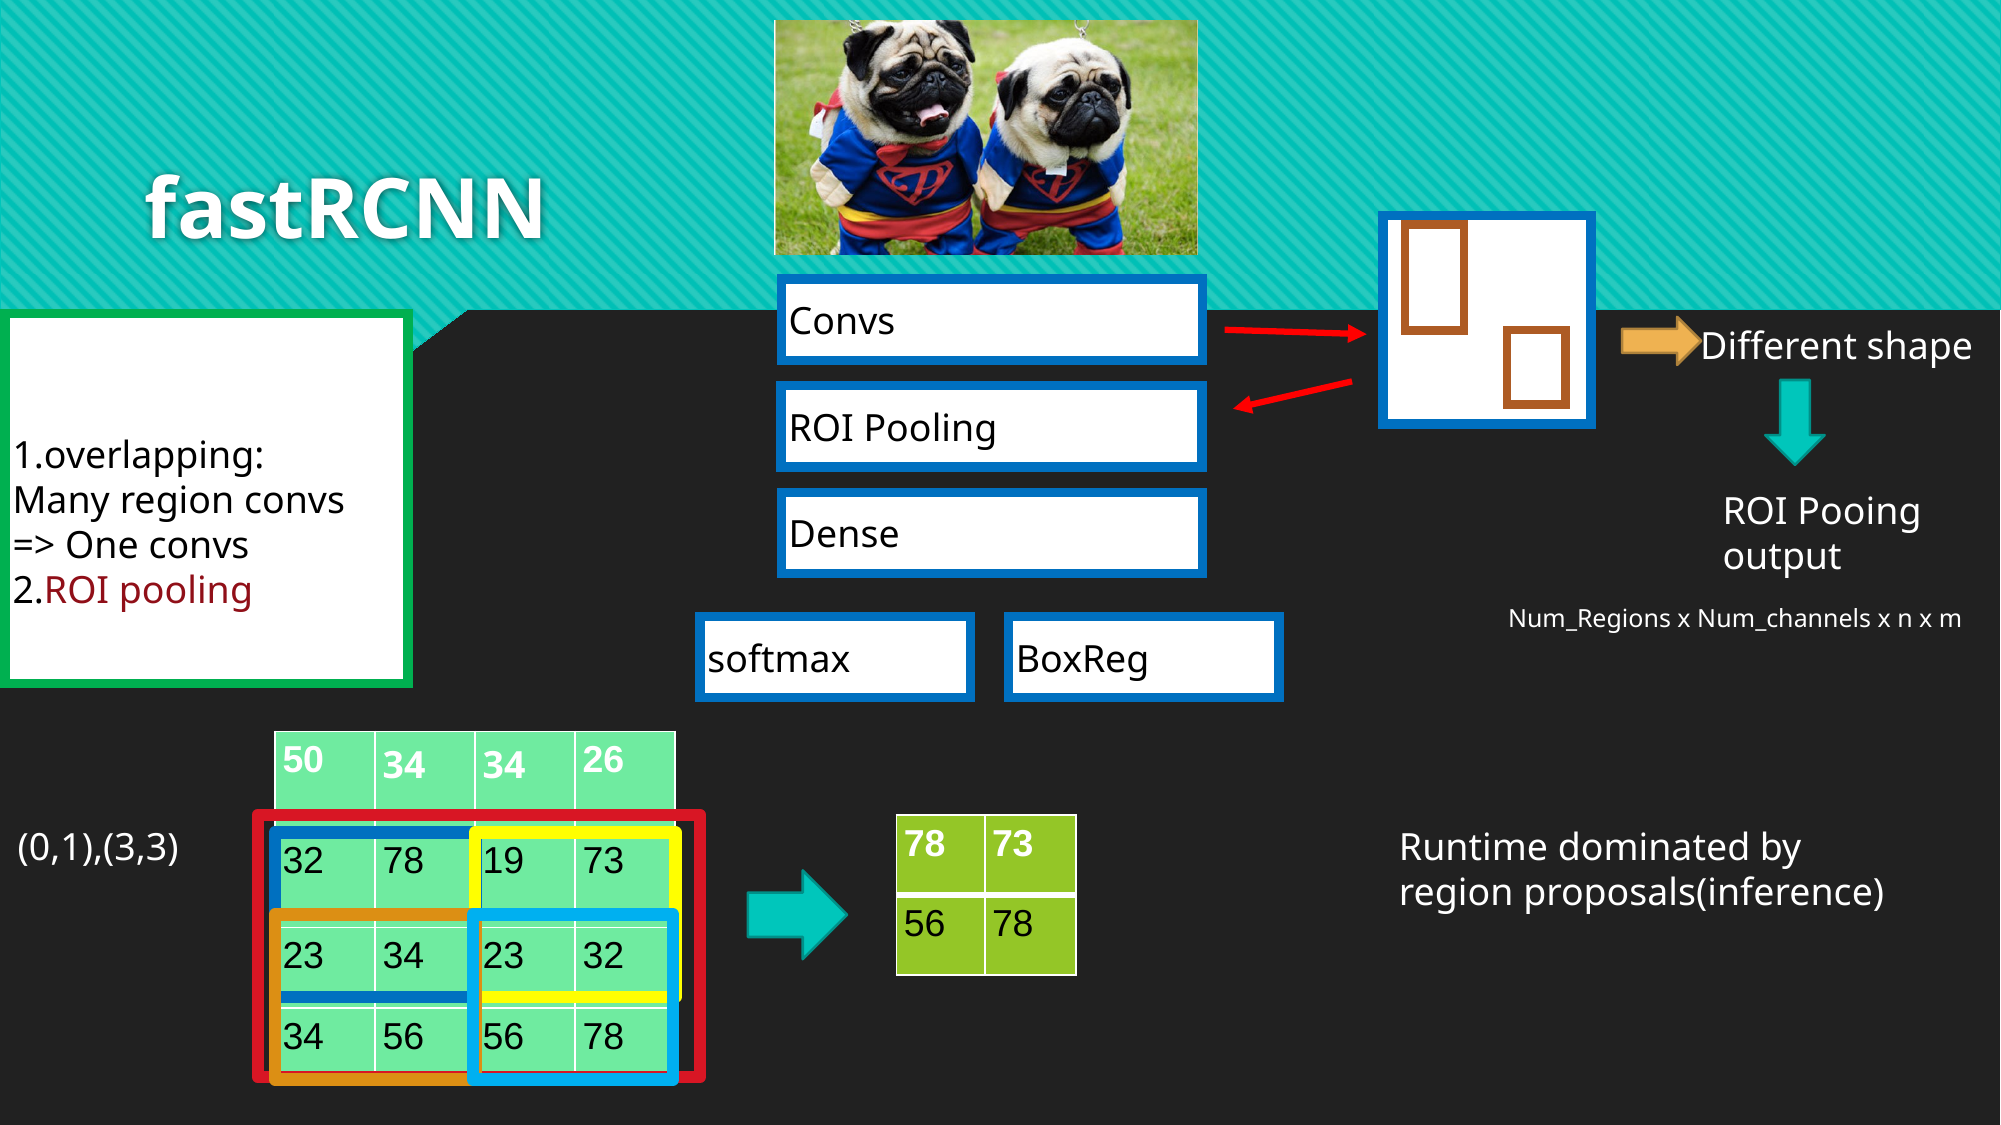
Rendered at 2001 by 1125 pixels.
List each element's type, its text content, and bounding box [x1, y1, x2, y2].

text_box Runtime dominated by region proposals(inference) [1391, 815, 1893, 920]
text_box Num_Regions x Num_channels x n x m [1500, 595, 2000, 641]
text_box [1382, 215, 1592, 424]
text_box (0,1),(3,3) [10, 815, 187, 875]
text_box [780, 385, 1203, 468]
text_box [747, 870, 848, 960]
text_box [1622, 316, 1692, 365]
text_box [4, 313, 409, 684]
title fastRCNN [136, 44, 1863, 264]
text_box [475, 832, 676, 998]
table_header 34 [376, 732, 474, 815]
table_header 78 [897, 816, 984, 892]
picture [1, 0, 2000, 350]
table_header 34 [476, 732, 574, 815]
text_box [699, 616, 971, 699]
text_box [1224, 327, 1367, 340]
text_box Different shape [1692, 314, 1982, 374]
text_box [780, 278, 1203, 361]
table_header 50 [276, 732, 374, 815]
text_box ROI Pooing output [1714, 479, 1930, 585]
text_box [1008, 616, 1280, 699]
text_box [472, 914, 674, 1080]
text_box [275, 914, 472, 1080]
text_box [257, 815, 700, 1077]
text_box [275, 832, 475, 914]
text_box [1506, 329, 1566, 405]
text_box [1232, 381, 1353, 413]
table_header 26 [576, 732, 674, 815]
text_box [1765, 379, 1825, 465]
table_cell 78 [986, 898, 1075, 974]
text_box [780, 492, 1203, 574]
table_cell 56 [897, 898, 984, 974]
table_header 73 [986, 816, 1075, 892]
text_box [1405, 224, 1465, 331]
